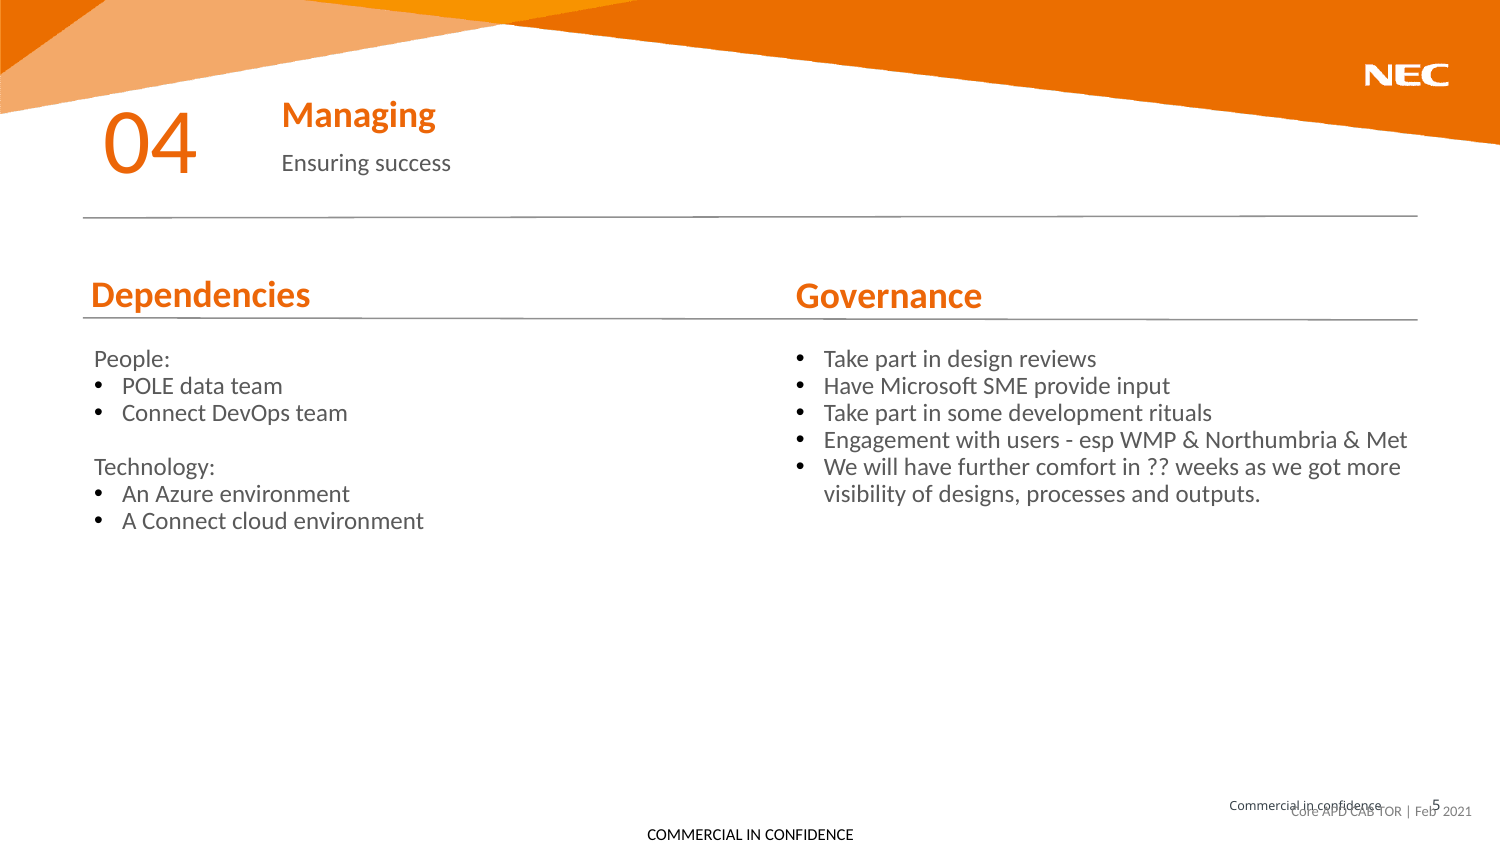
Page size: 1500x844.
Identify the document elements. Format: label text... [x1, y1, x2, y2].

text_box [82, 317, 1419, 321]
text_box People: POLE data team Connect DevOps team Technology: An Azure environment A Connect cloud environment [82, 340, 730, 783]
text_box Take part in design reviews Have Microsoft SME provide input Take part in some development rituals Engagement with users - esp WMP & Northumbria & Met We will have further comfort in ?? weeks as we got more visibility of designs, processes and outputs. [784, 340, 1432, 783]
picture [0, 0, 1500, 844]
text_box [82, 215, 1419, 219]
text_box Governance [784, 243, 1481, 293]
text_box 04 [92, 74, 221, 200]
text_box Ensuring success [270, 144, 982, 204]
text_box Dependencies [79, 242, 727, 292]
text_box Managing [270, 84, 918, 134]
text_box Core APD CAB TOR | Feb 2021 [1135, 796, 1483, 831]
